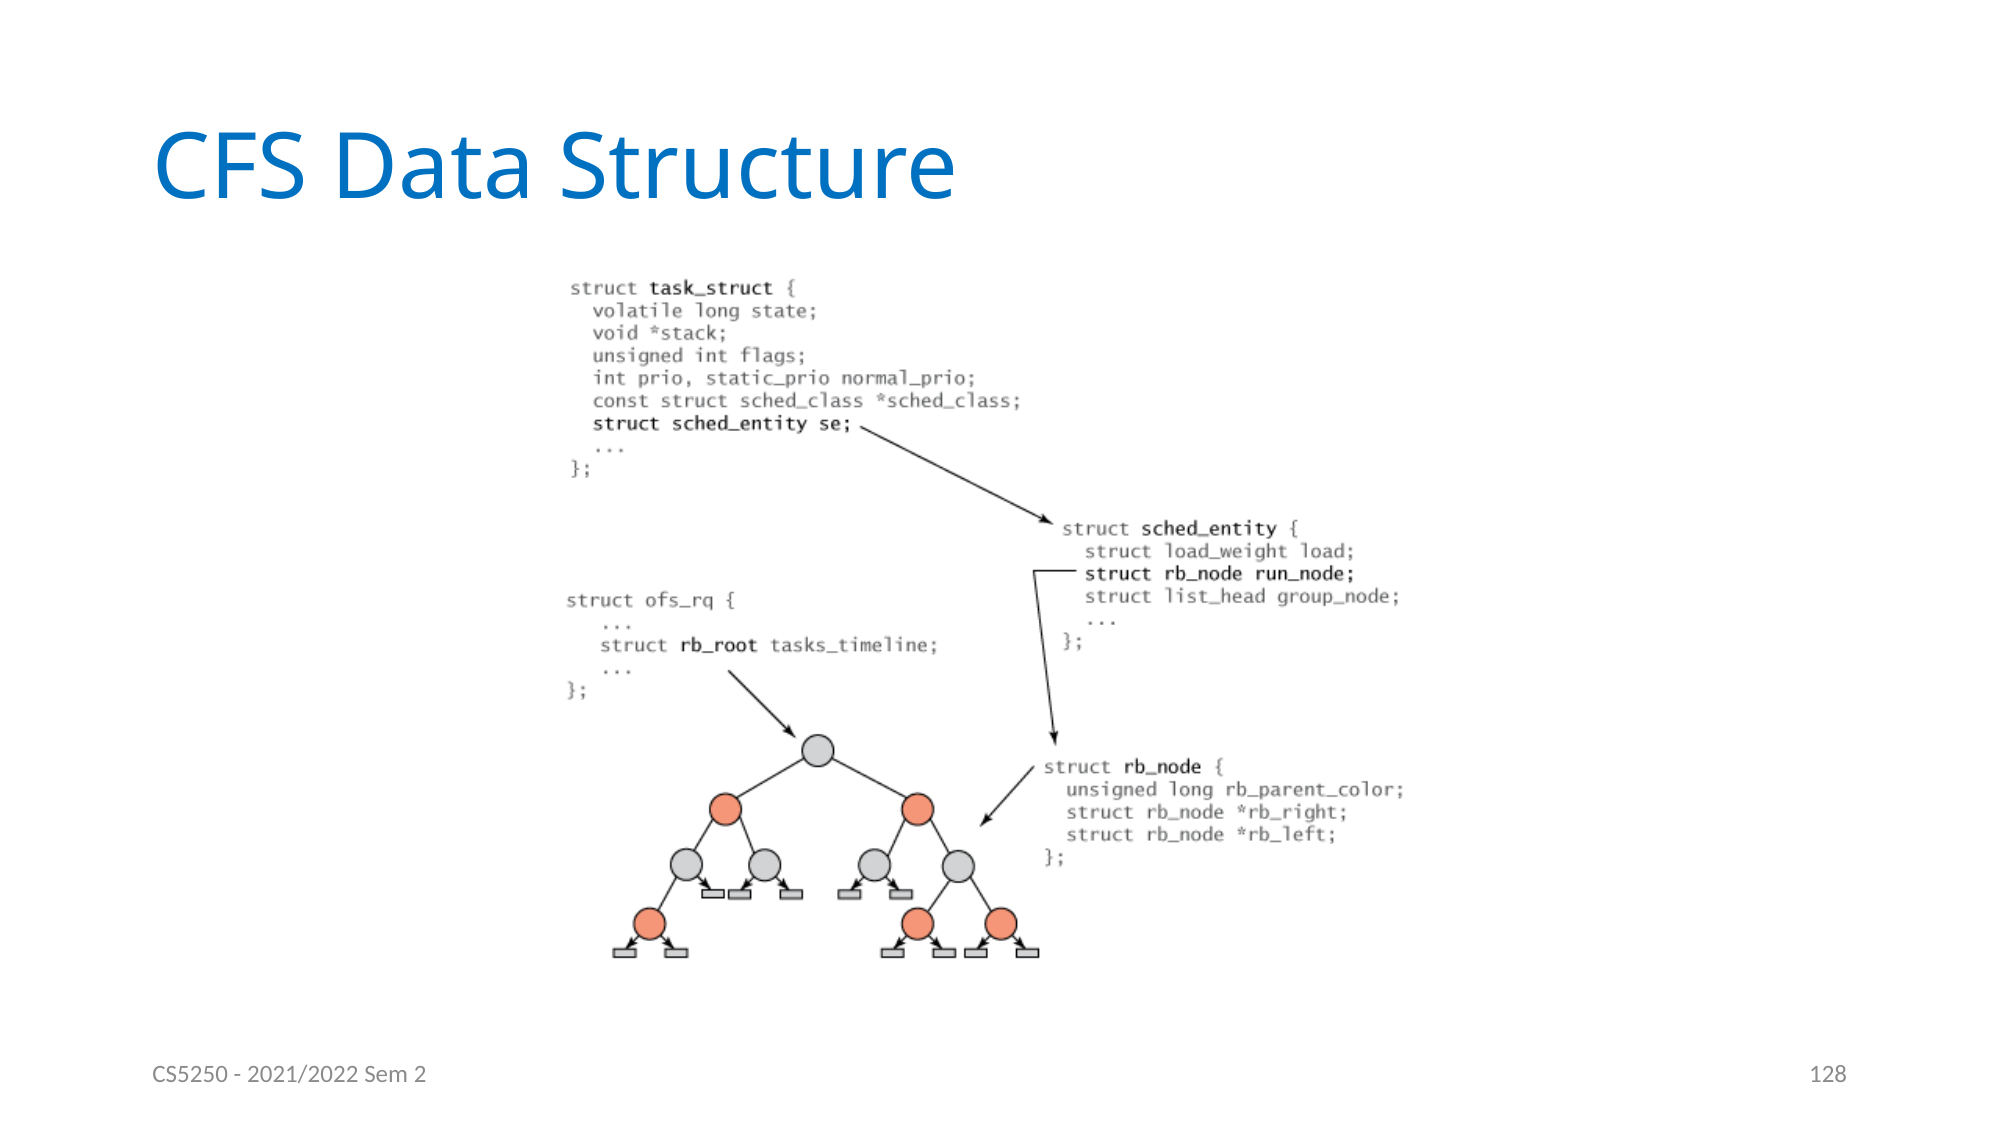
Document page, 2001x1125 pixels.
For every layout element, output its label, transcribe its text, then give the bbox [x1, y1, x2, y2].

picture [553, 262, 1465, 977]
slide_number 128 [1412, 1042, 1863, 1103]
title CFS Data Structure [137, 59, 1863, 278]
slide_number CS5250 - 2021/2022 Sem 2 [137, 1042, 588, 1103]
